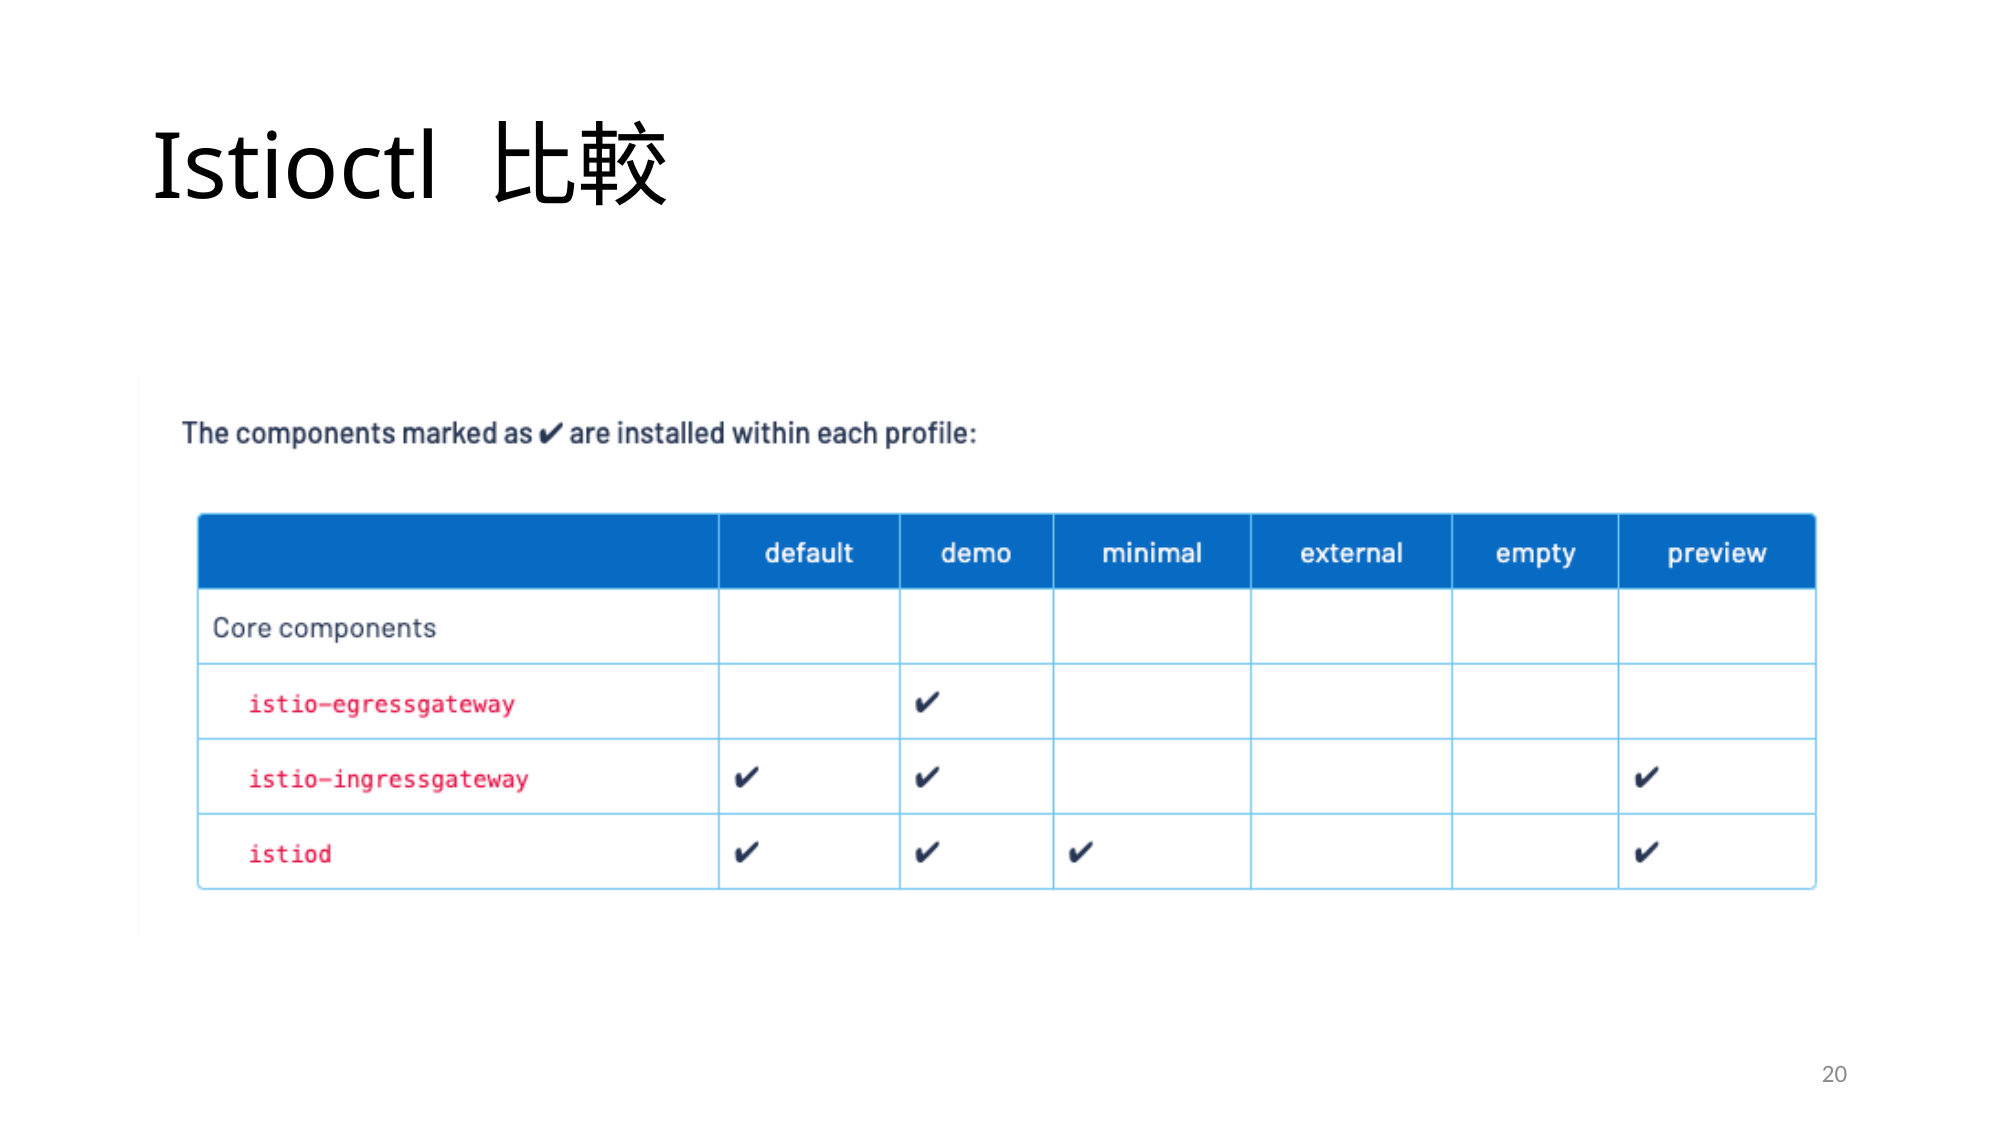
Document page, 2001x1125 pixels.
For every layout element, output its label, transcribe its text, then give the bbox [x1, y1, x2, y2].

title Istioctl 比較 [137, 59, 1863, 278]
slide_number 20 [1412, 1042, 1863, 1103]
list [137, 376, 1863, 936]
